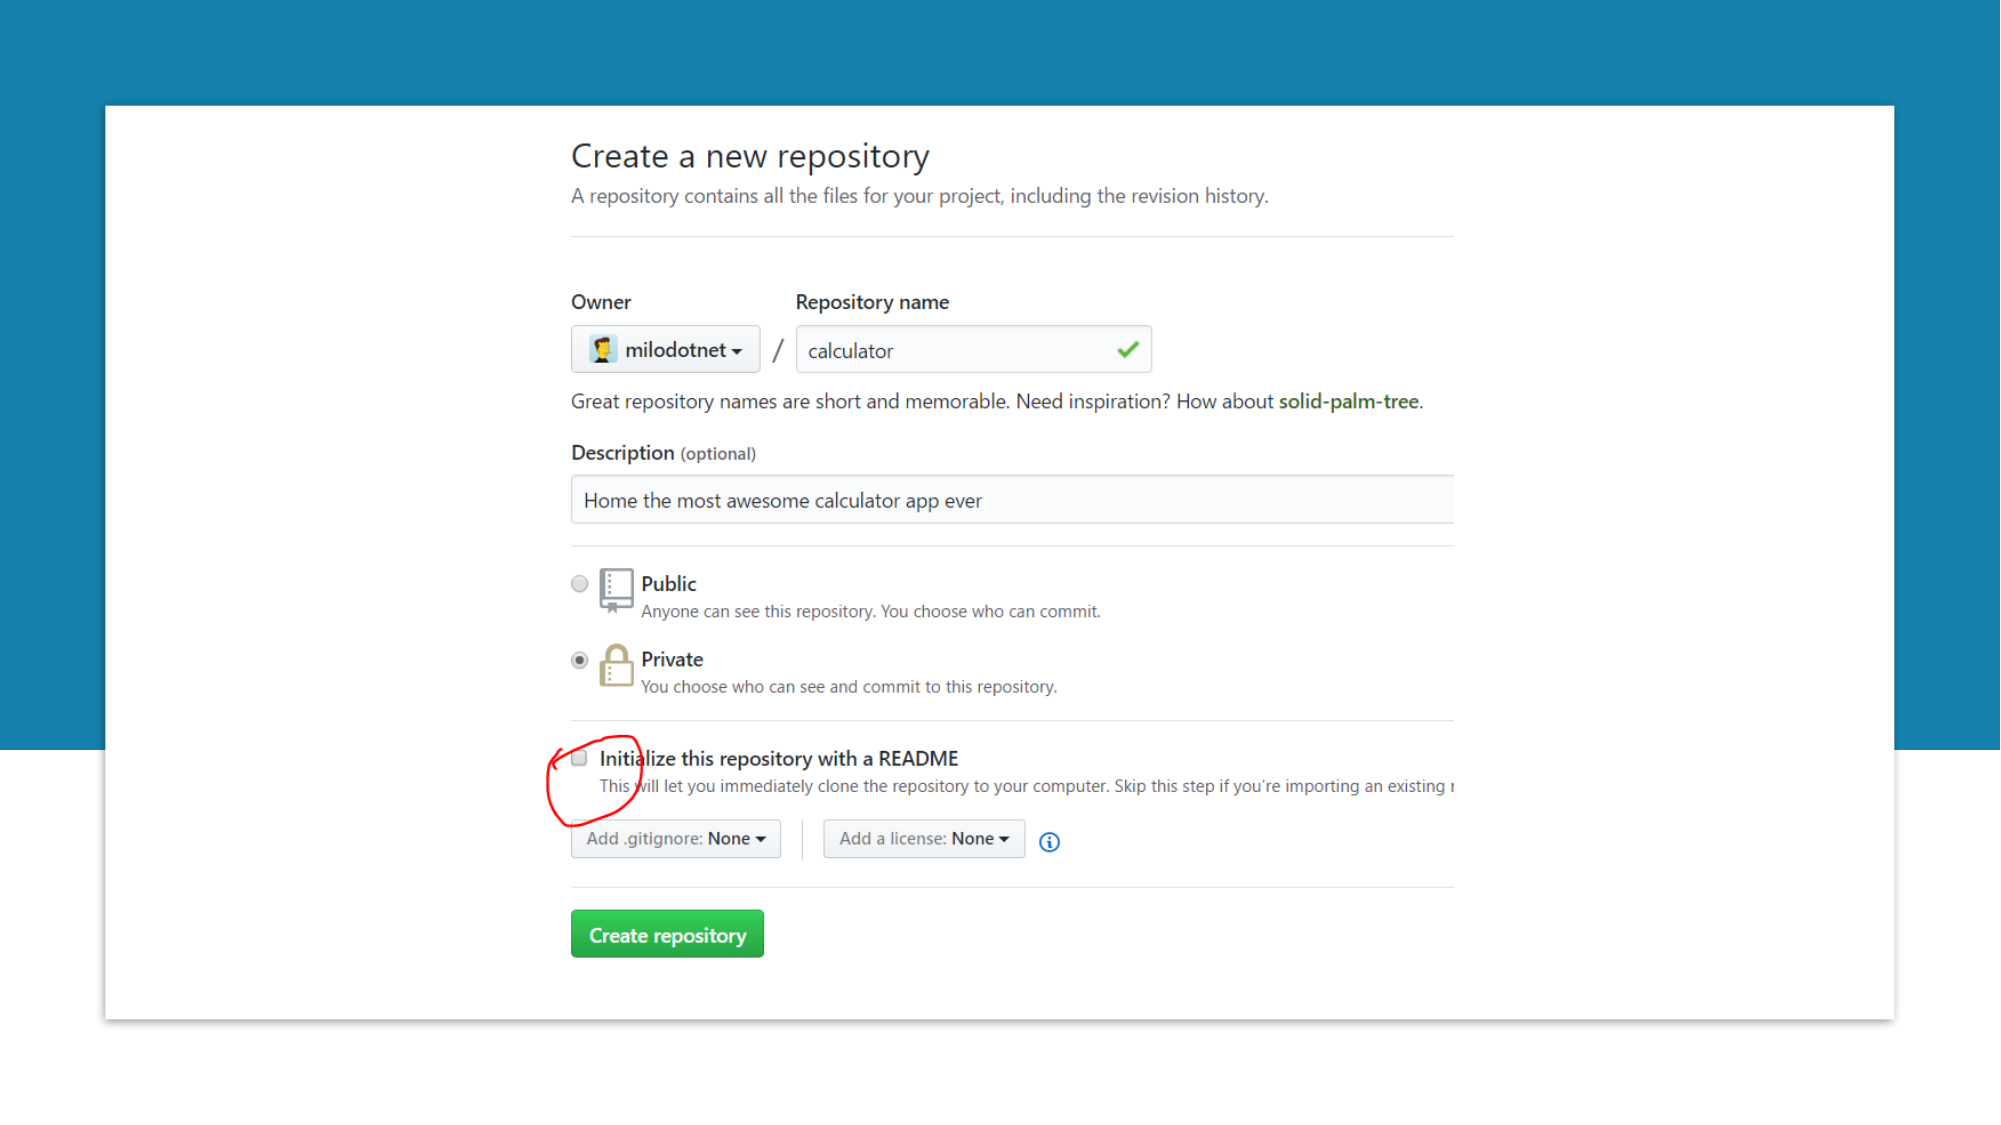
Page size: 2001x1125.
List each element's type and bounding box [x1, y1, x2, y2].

text_box [0, 0, 2000, 751]
picture [546, 131, 1454, 994]
text_box [0, 751, 2000, 1125]
text_box [104, 104, 1896, 1021]
